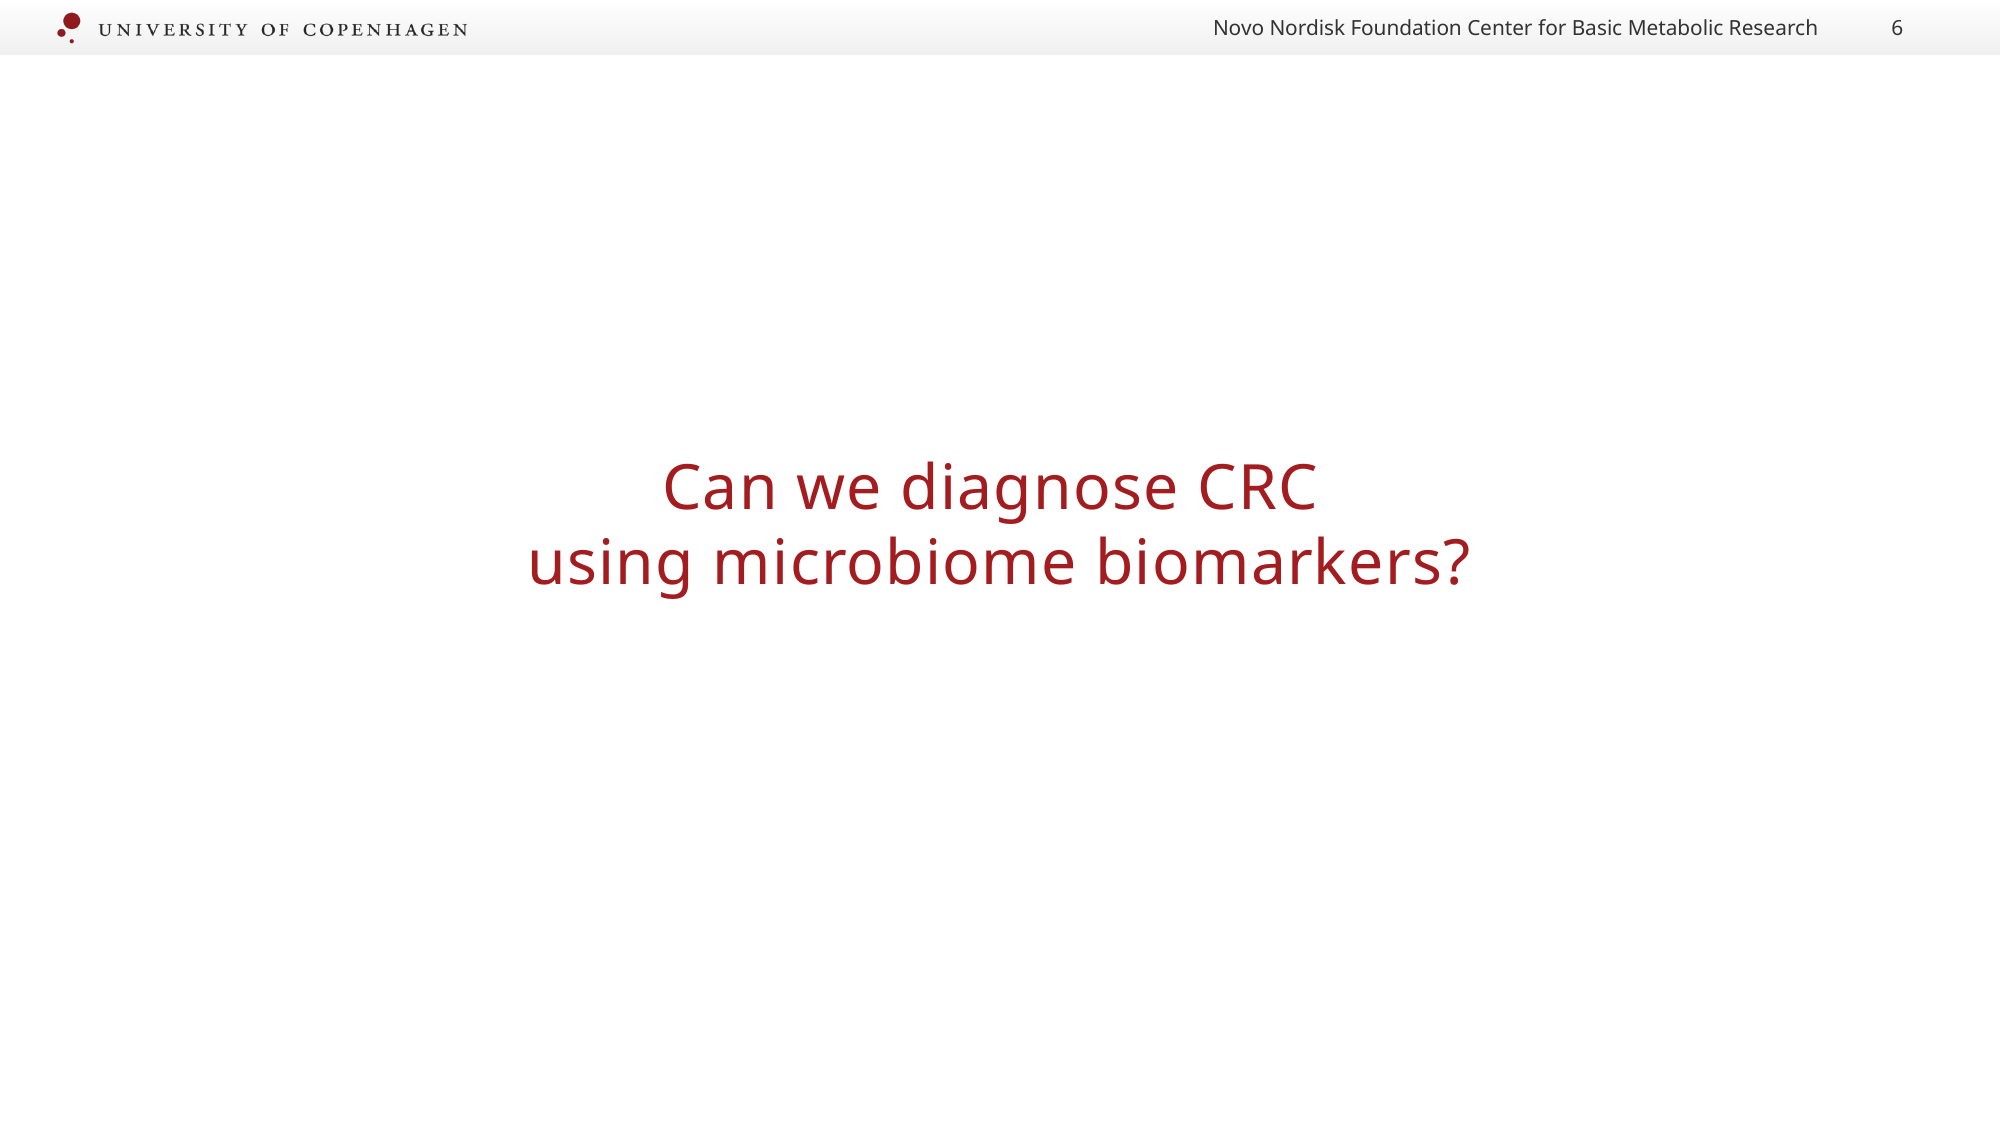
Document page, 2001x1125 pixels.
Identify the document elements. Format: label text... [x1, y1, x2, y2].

picture [92, 15, 475, 42]
footer Novo Nordisk Foundation Center for Basic Metabolic Research [673, 14, 1819, 43]
slide_number 6 [1840, 14, 1904, 43]
title Can we diagnose CRC using microbiome biomarkers? [289, 380, 1711, 664]
